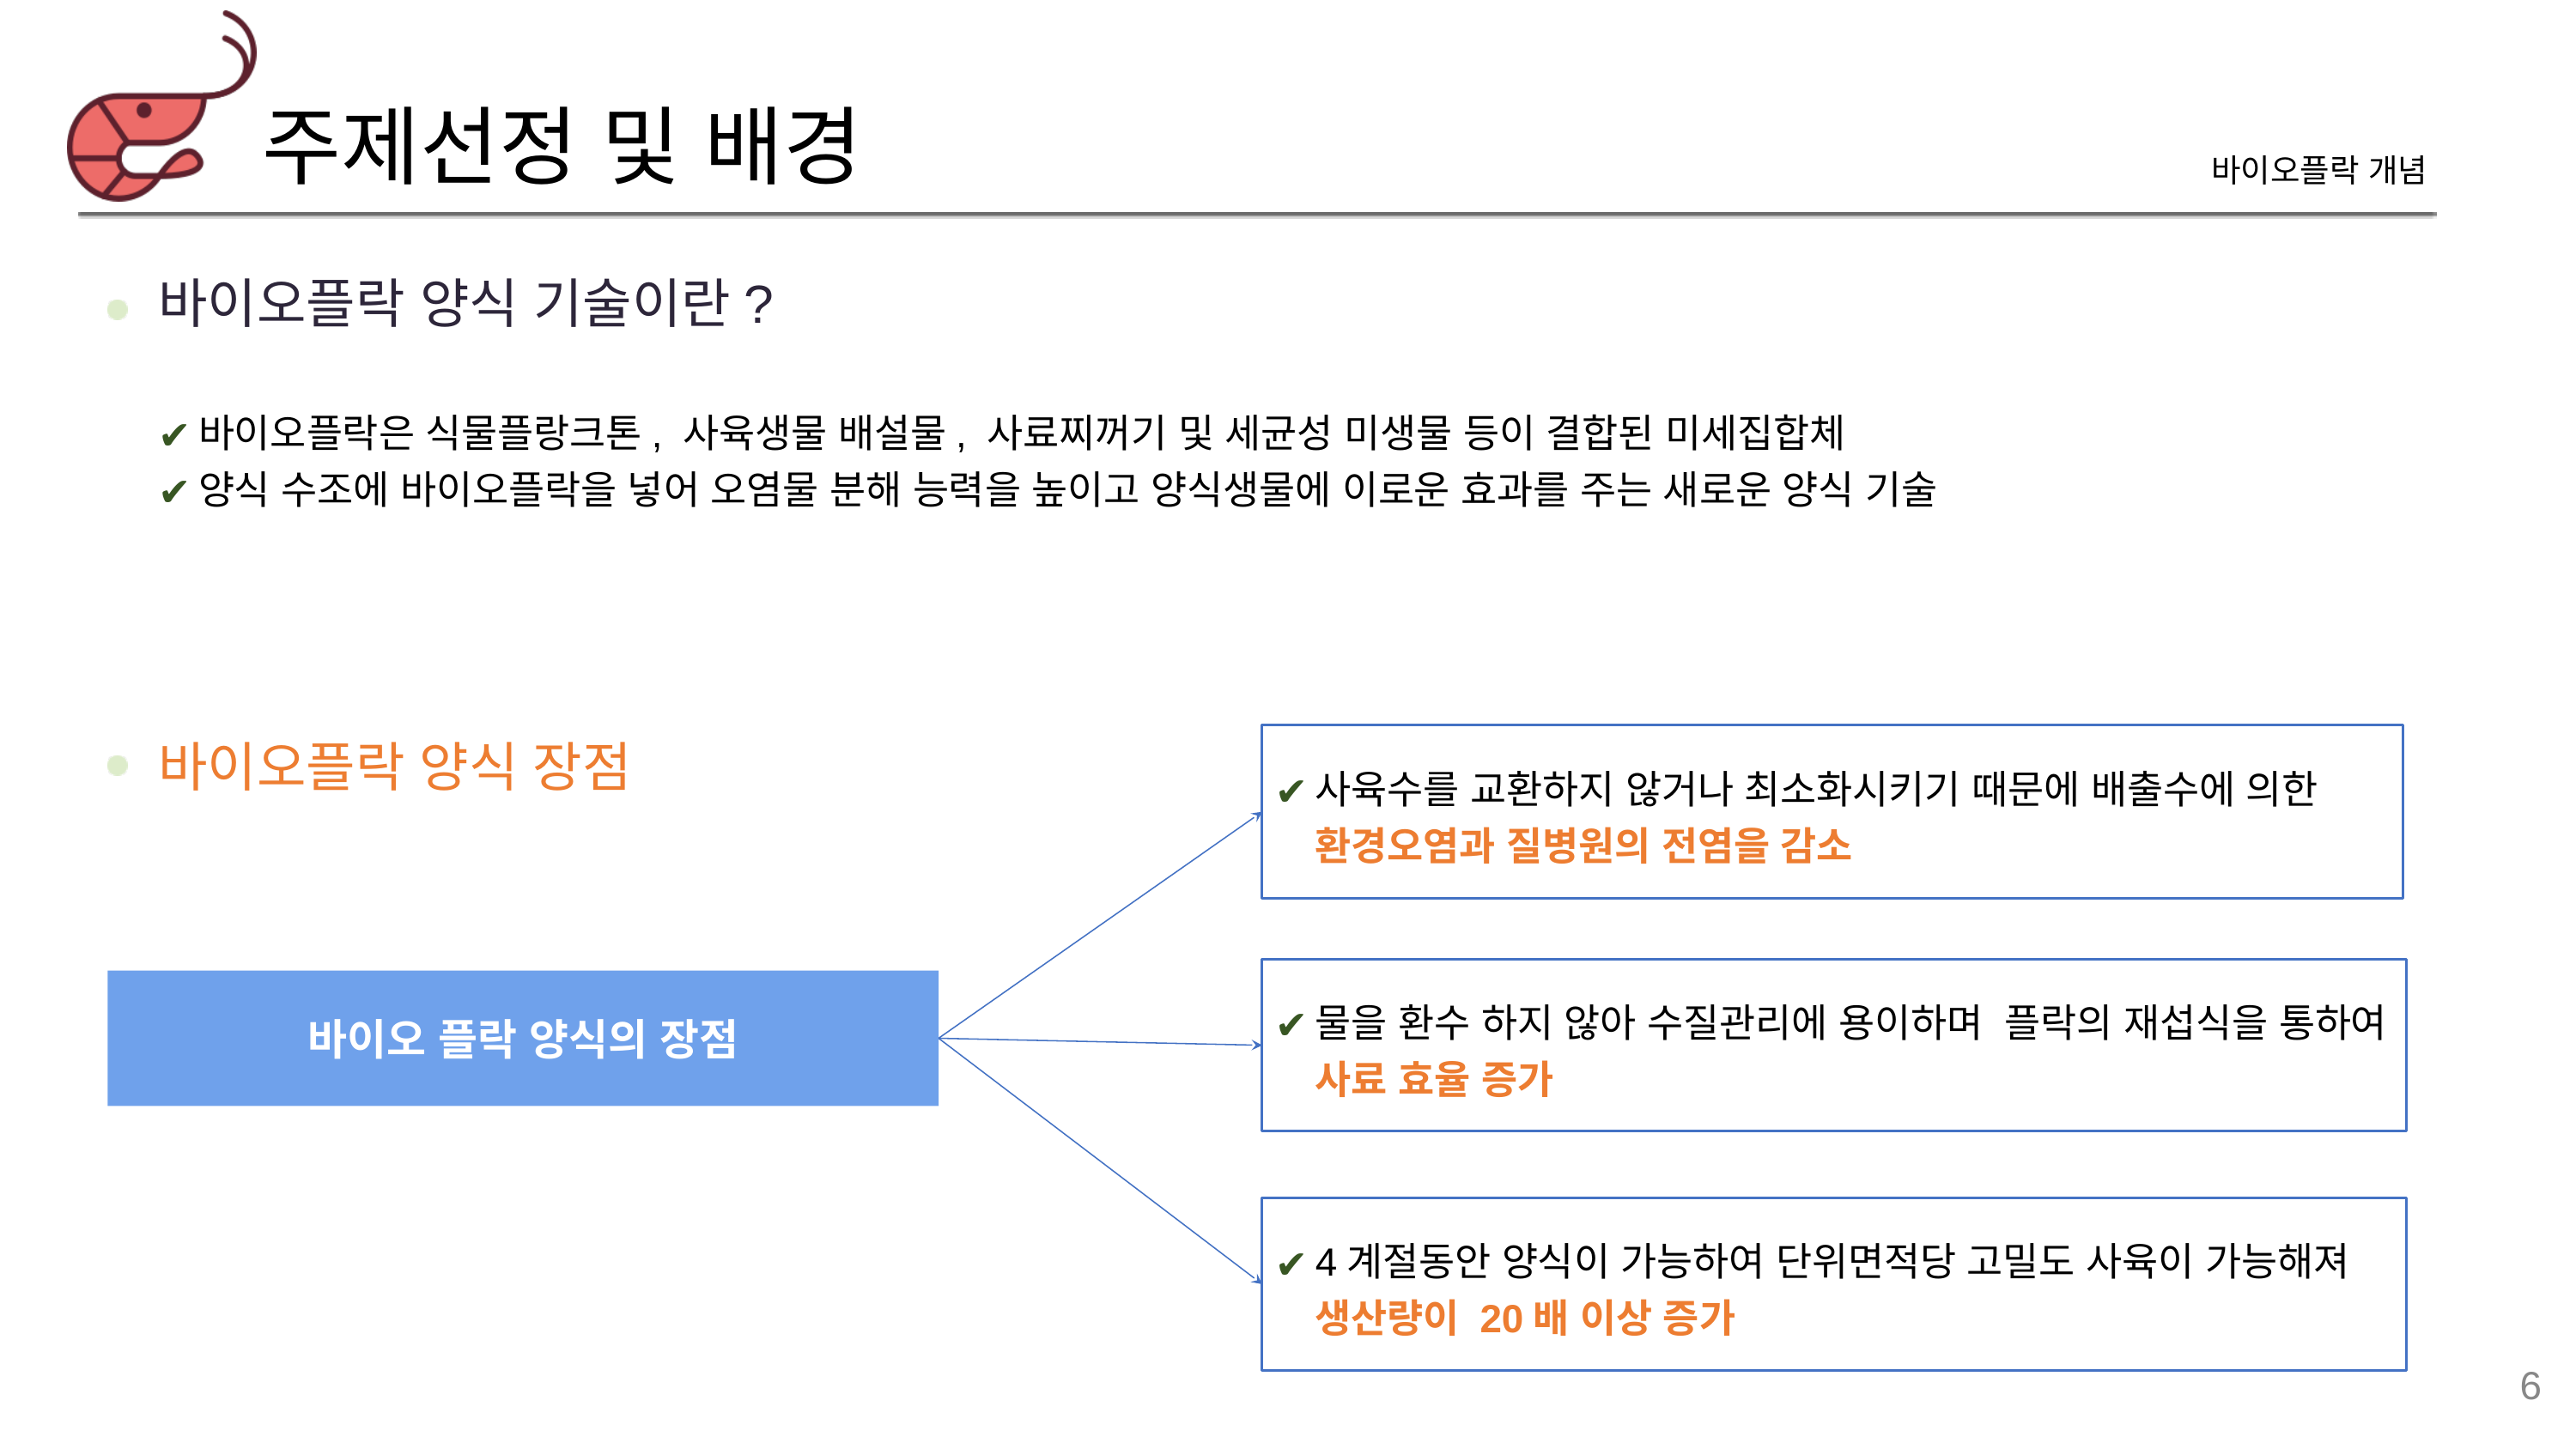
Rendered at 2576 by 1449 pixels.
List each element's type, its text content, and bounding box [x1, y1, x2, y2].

text_box 주제선정 및 배경 [259, 85, 993, 202]
text_box 바이오플락 개념 [2021, 143, 2441, 195]
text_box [938, 811, 1263, 1036]
text_box 바이오플락은 식물플랑크톤, 사육생물 배설물, 사료찌꺼기 및 세균성 미생물 등이 결합된 미세집합체 양식 수조에 바이오플락을 넣어 오염물 분해 능력을 높이고 양식생물에 이로운 효과를 주는 새로운 양식 기술 [145, 392, 2403, 518]
text_box 물을 환수 하지 않아 수질관리에 용이하며 플락의 재섭식을 통하여 사료 효율 증가 [1267, 959, 2407, 1131]
picture [67, 10, 257, 202]
text_box 사육수를 교환하지 않거나 최소화시키기 때문에 배출수에 의한 환경오염과 질병원의 전염을 감소 [1261, 724, 2403, 899]
picture [107, 299, 129, 320]
text_box 바이오 플락 양식의 장점 [107, 970, 933, 1106]
text_box 바이오플락 양식 장점 [145, 726, 747, 804]
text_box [938, 1038, 1263, 1285]
picture [107, 755, 129, 776]
picture [78, 212, 2437, 219]
text_box 바이오플락 양식 기술이란? [145, 263, 1109, 341]
slide_number 6 [1975, 1345, 2555, 1423]
text_box 4계절동안 양식이 가능하여 단위면적당 고밀도 사육이 가능해져 생산량이 20배 이상 증가 [1261, 1197, 2407, 1371]
